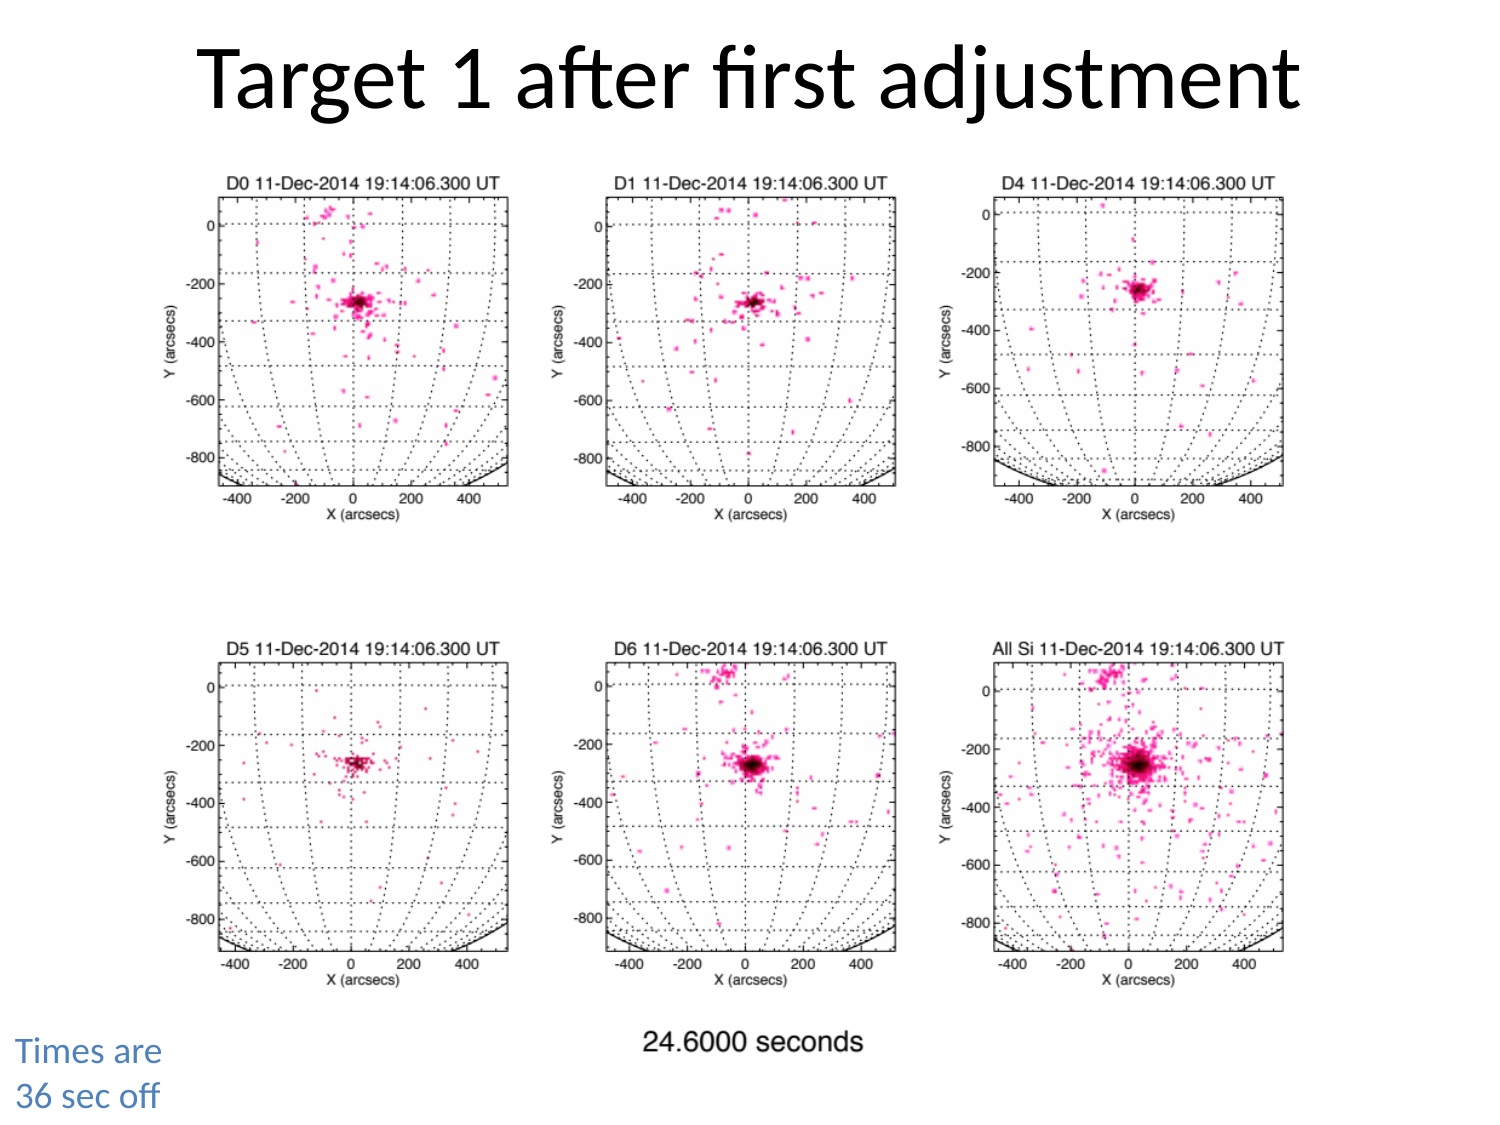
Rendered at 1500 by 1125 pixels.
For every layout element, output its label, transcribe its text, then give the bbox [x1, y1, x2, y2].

picture [126, 128, 1391, 1105]
title Target 1 after first adjustment [75, 3, 1425, 140]
text_box Times are 36 sec off [0, 1018, 215, 1124]
